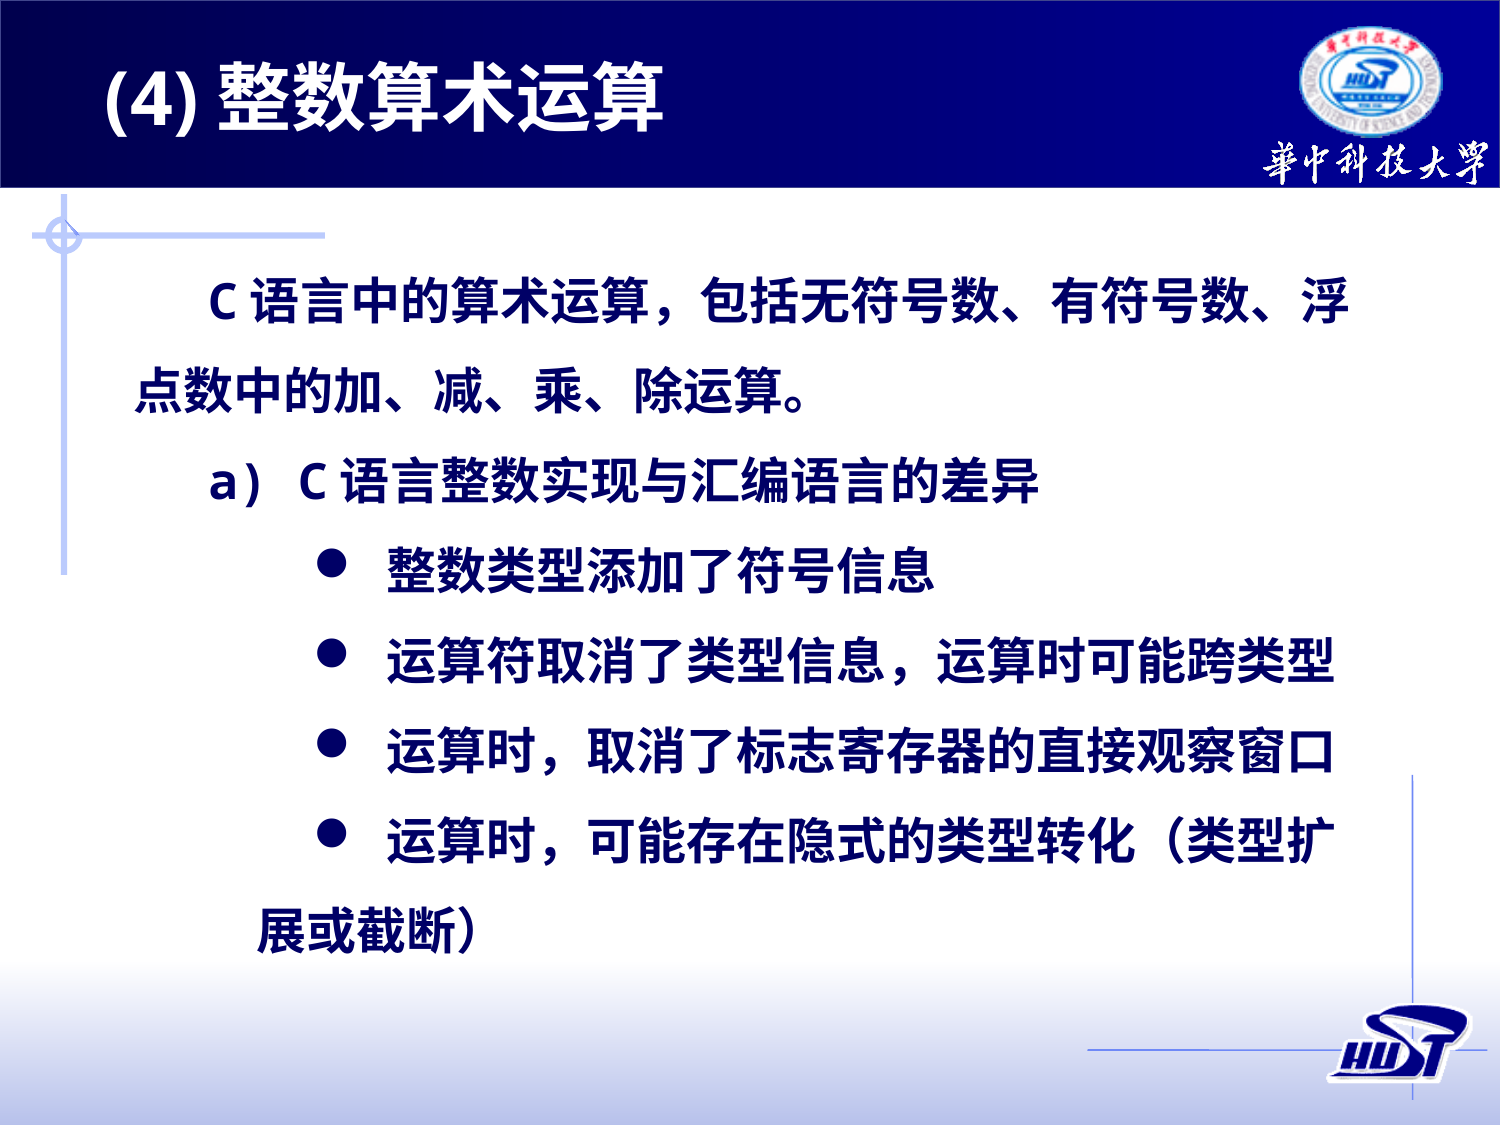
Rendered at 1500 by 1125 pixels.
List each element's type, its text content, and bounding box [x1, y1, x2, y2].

text_box C语言中的算术运算，包括无符号数、有符号数、浮点数中的加、减、乘、除运算。 a) C语言整数实现与汇编语言的差异 整数类型添加了符号信息 运算符取消了类型信息，运算时可能跨类型 运算时，取消了标志寄存器的直接观察窗口 运算时，可能存在隐式的类型转化（类型扩展或截断） [5, 231, 1386, 1073]
picture [1299, 26, 1443, 138]
picture [1262, 140, 1488, 185]
text_box (4)整数算术运算 [89, 42, 1308, 148]
